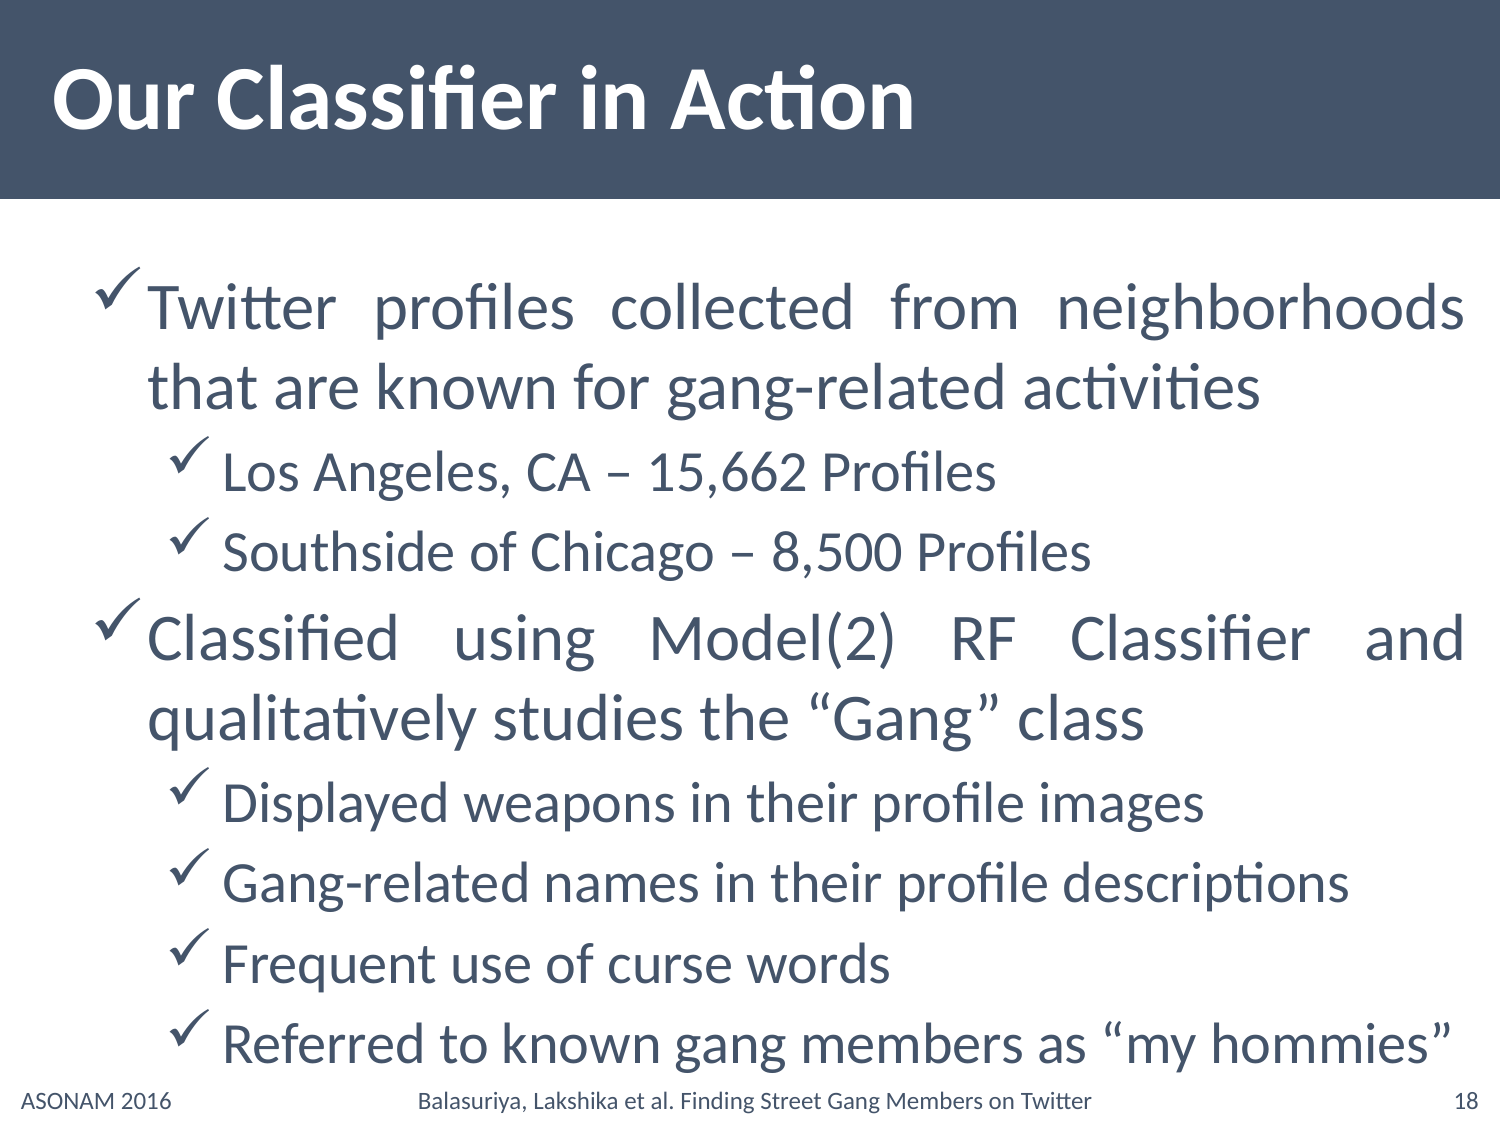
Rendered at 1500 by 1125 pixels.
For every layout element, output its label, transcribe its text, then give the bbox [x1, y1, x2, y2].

footer Balasuriya, Lakshika et al. Finding Street Gang Members on Twitter [194, 1069, 1317, 1125]
title Our Classifier in Action [0, 0, 1500, 199]
text_box Twitter profiles collected from neighborhoods that are known for gang-related activities Los Angeles, CA – 15,662 Profiles Southside of Chicago – 8,500 Profiles Classified using Model(2) RF Classifier and qualitatively studies the “Gang” class Displayed weapons in their profile images Gang-related names in their profile descriptions Frequent use of curse words Referred to known gang members as “my hommies” [0, 255, 1483, 1083]
slide_number ASONAM 2016 [5, 1069, 194, 1125]
slide_number 18 [1317, 1069, 1495, 1125]
